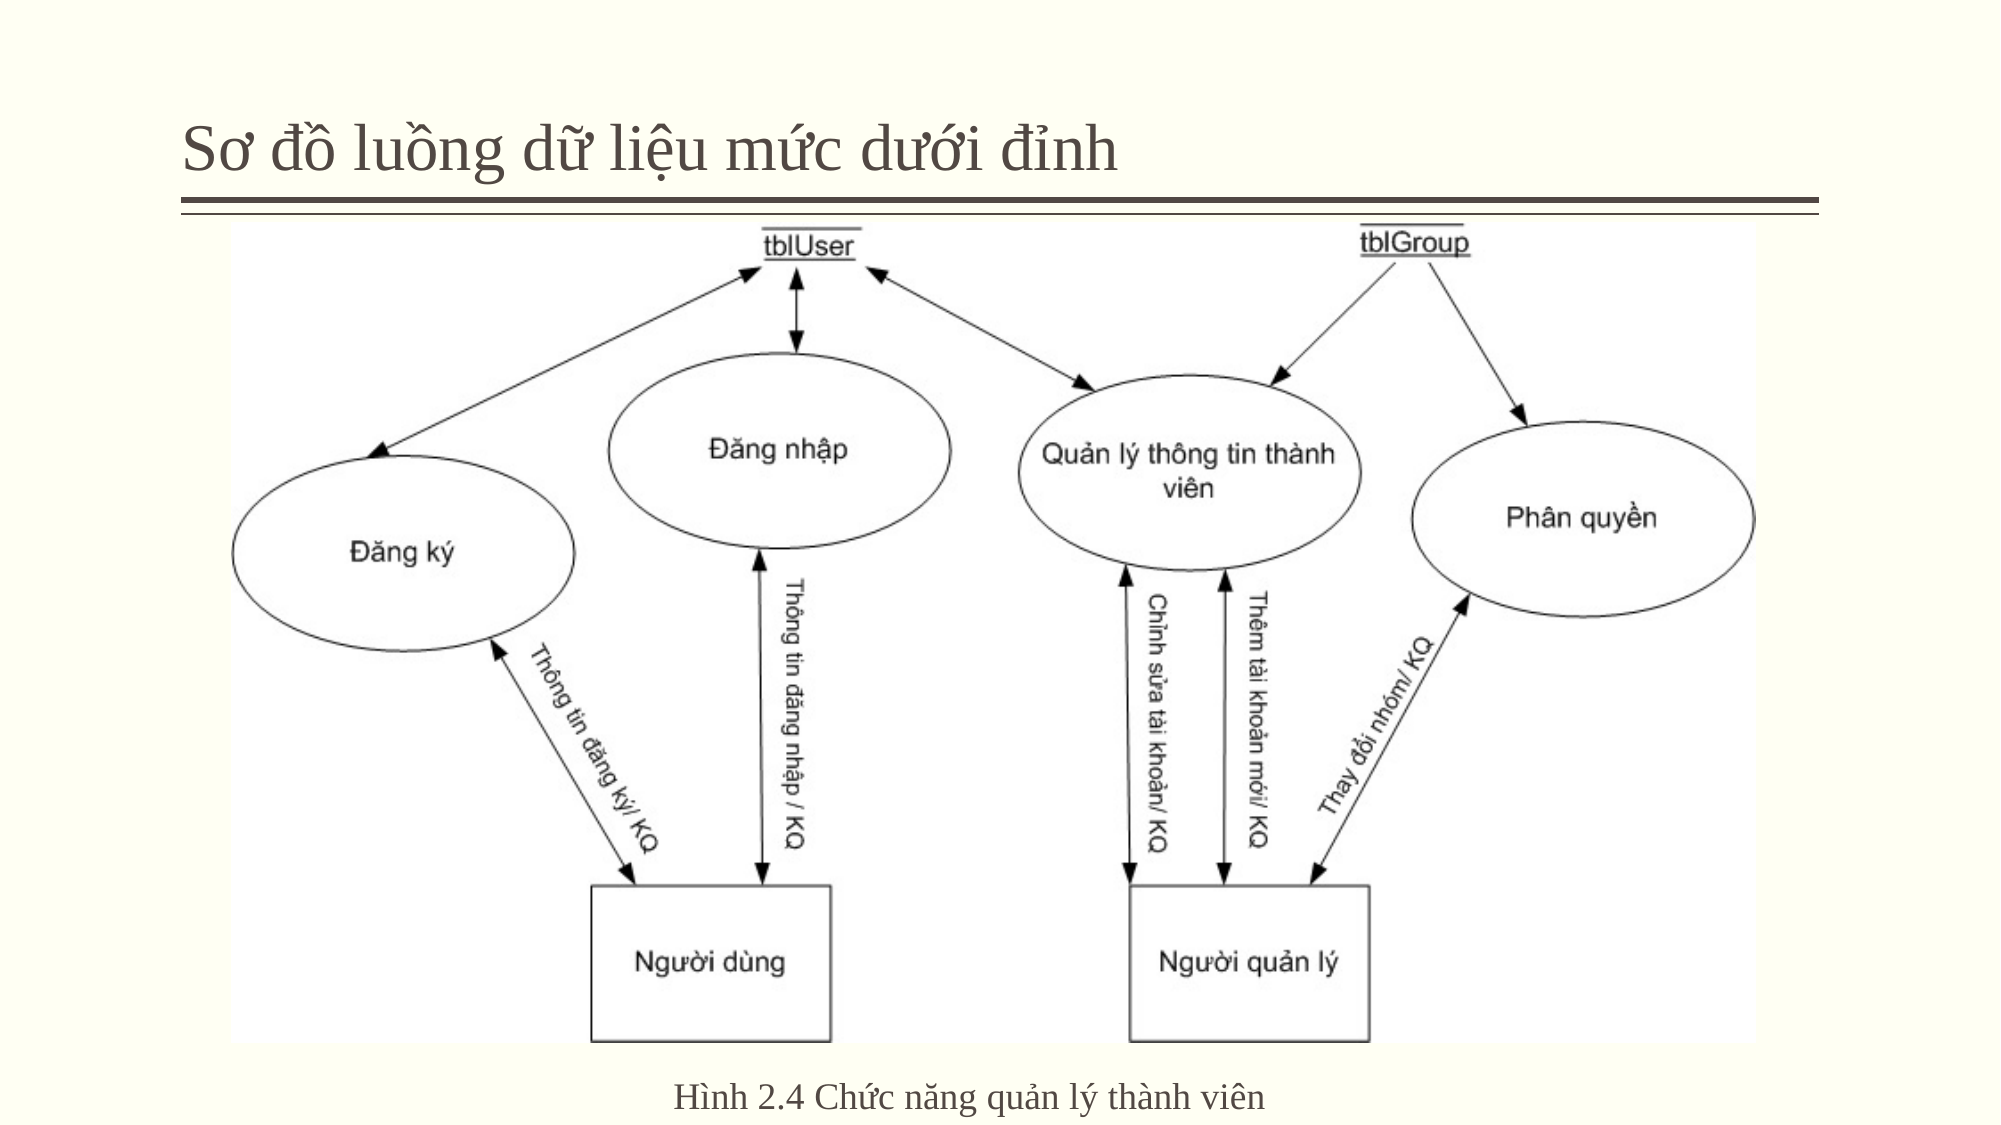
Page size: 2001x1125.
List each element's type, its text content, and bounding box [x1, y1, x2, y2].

picture [231, 222, 1756, 1043]
title Sơ đồ luồng dữ liệu mức dưới đỉnh [181, 12, 1819, 193]
text_box Hình 2.4 Chức năng quản lý thành viên [507, 1064, 1432, 1125]
